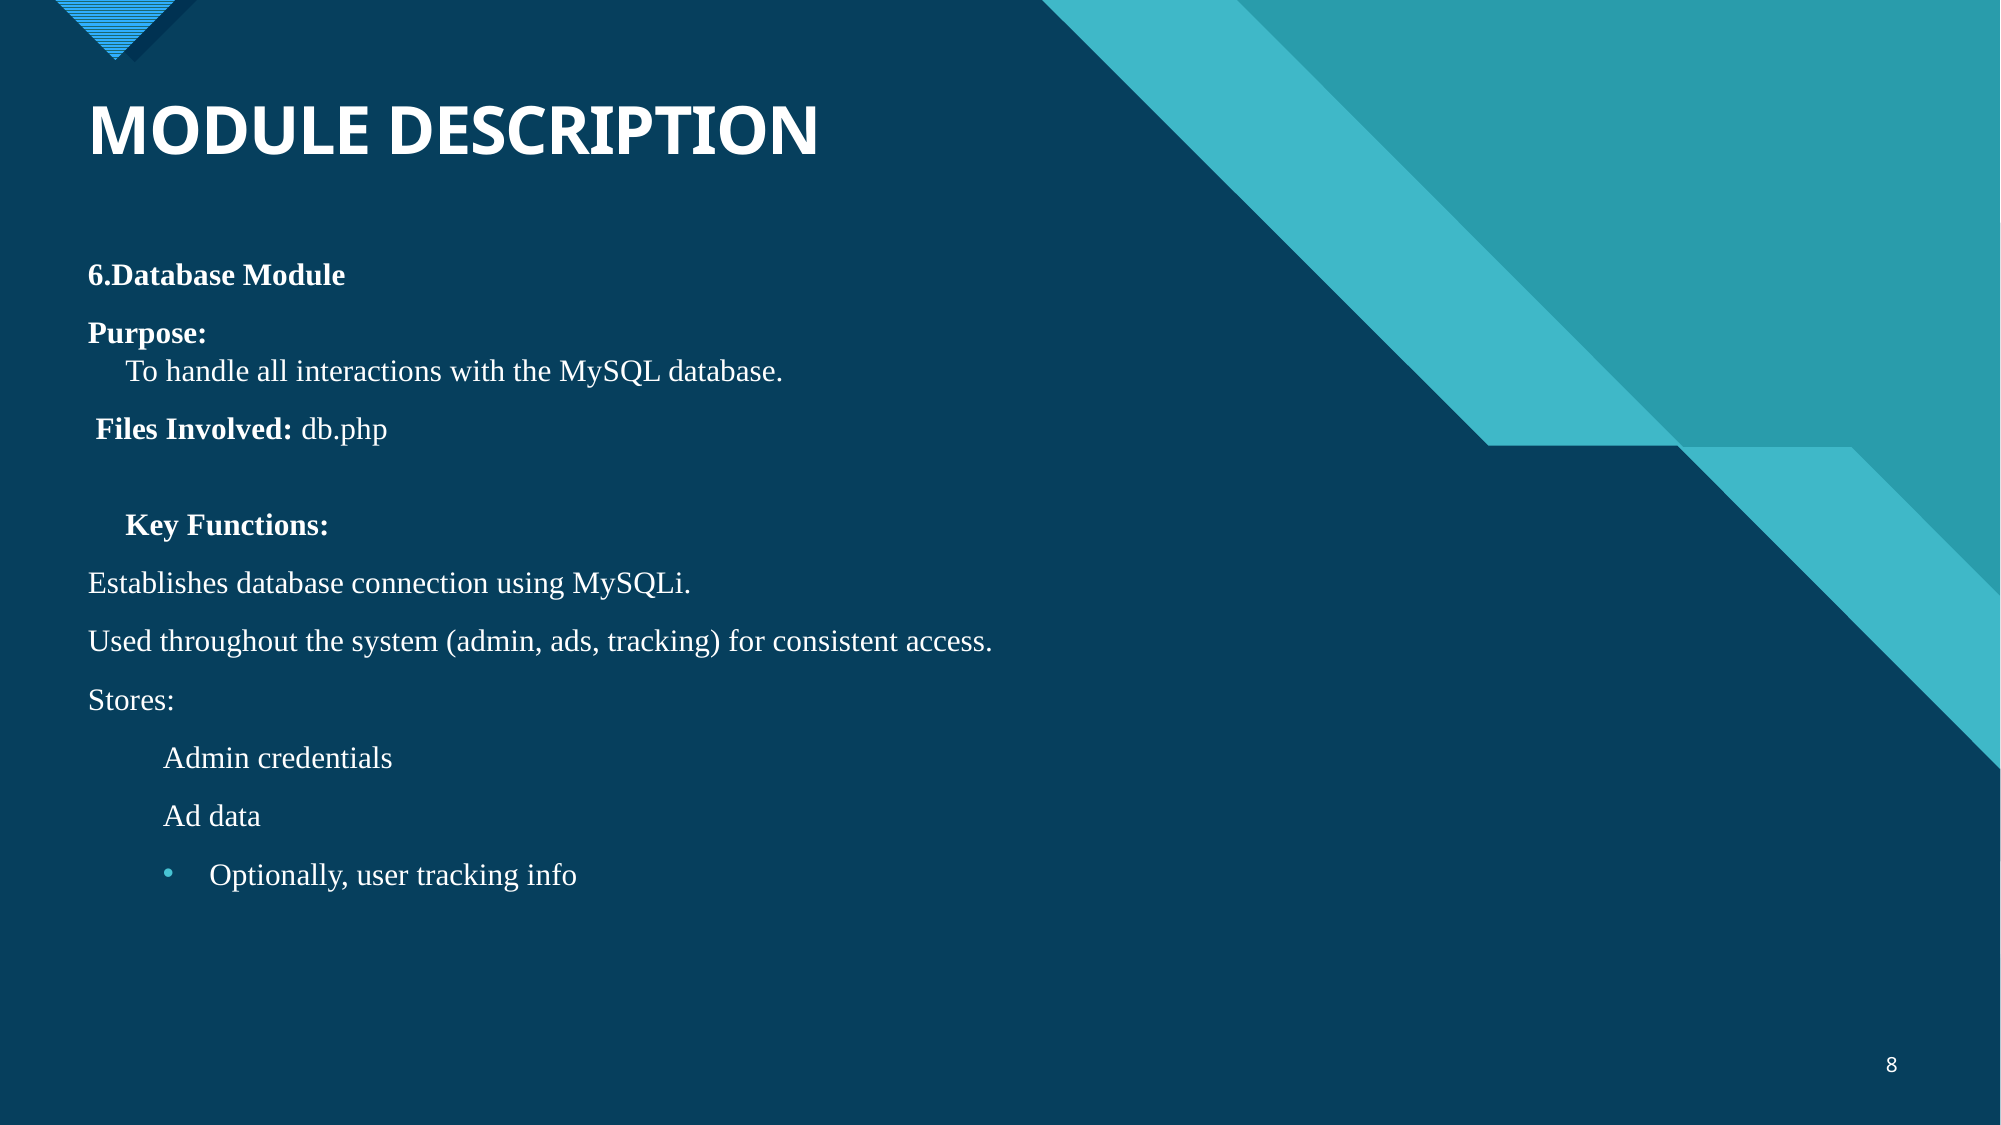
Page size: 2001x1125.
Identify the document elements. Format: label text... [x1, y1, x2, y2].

slide_number 8 [1845, 1035, 1913, 1096]
title MODULE DESCRIPTION [72, 89, 1913, 177]
list 6.Database Module Purpose: To handle all interactions with the MySQL database. Files Involved: db.php Key Functions: Establishes database connection using MySQLi. Used throughout the system (admin, ads, tracking) for consistent access. Stores: Admin credentials Ad data Optionally, user tracking info [72, 246, 1604, 945]
